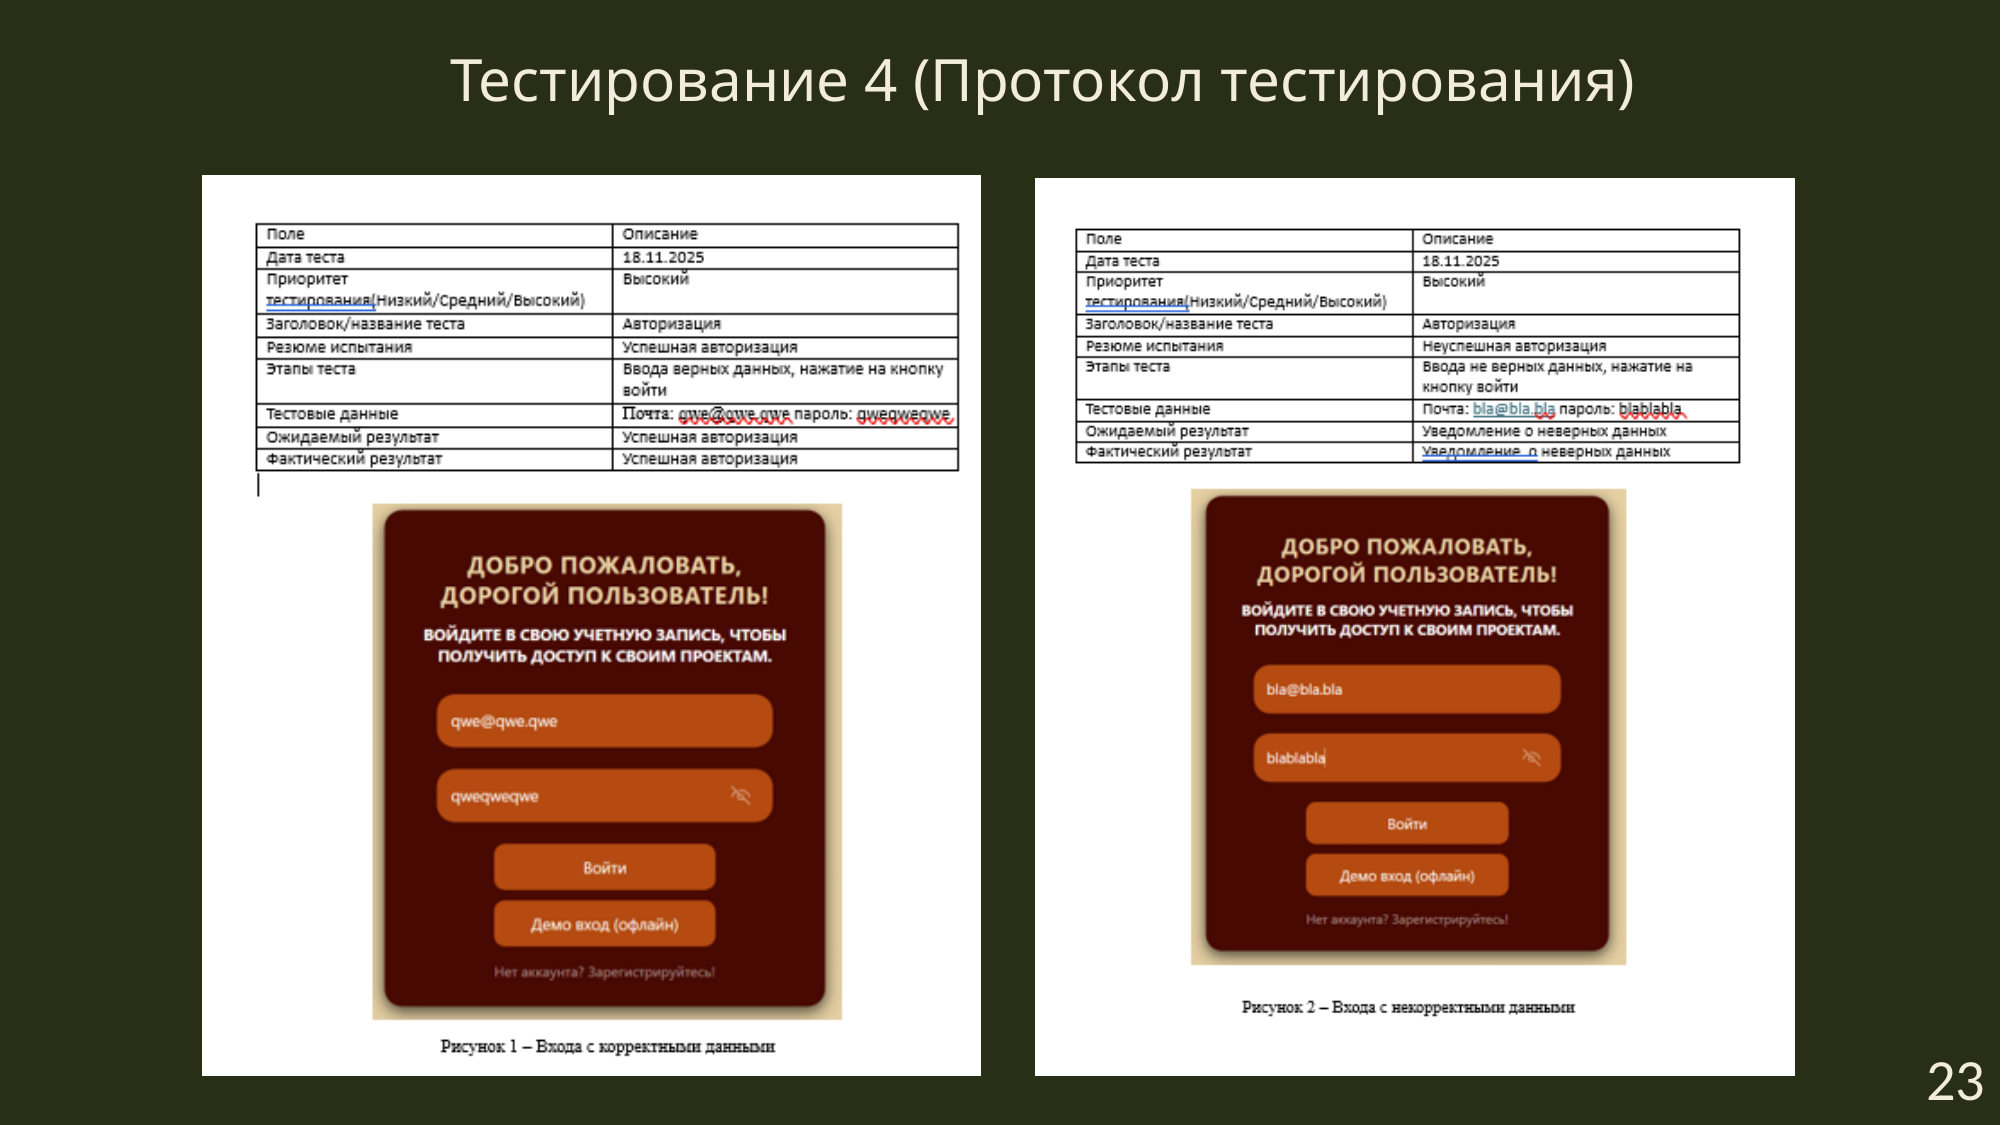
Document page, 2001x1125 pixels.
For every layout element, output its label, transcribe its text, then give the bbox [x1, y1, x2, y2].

text_box Тестирование 4 (Протокол тестирования) [291, 35, 1795, 121]
picture [202, 175, 981, 1076]
text_box 23 [1911, 1034, 2000, 1119]
picture [1034, 178, 1795, 1076]
